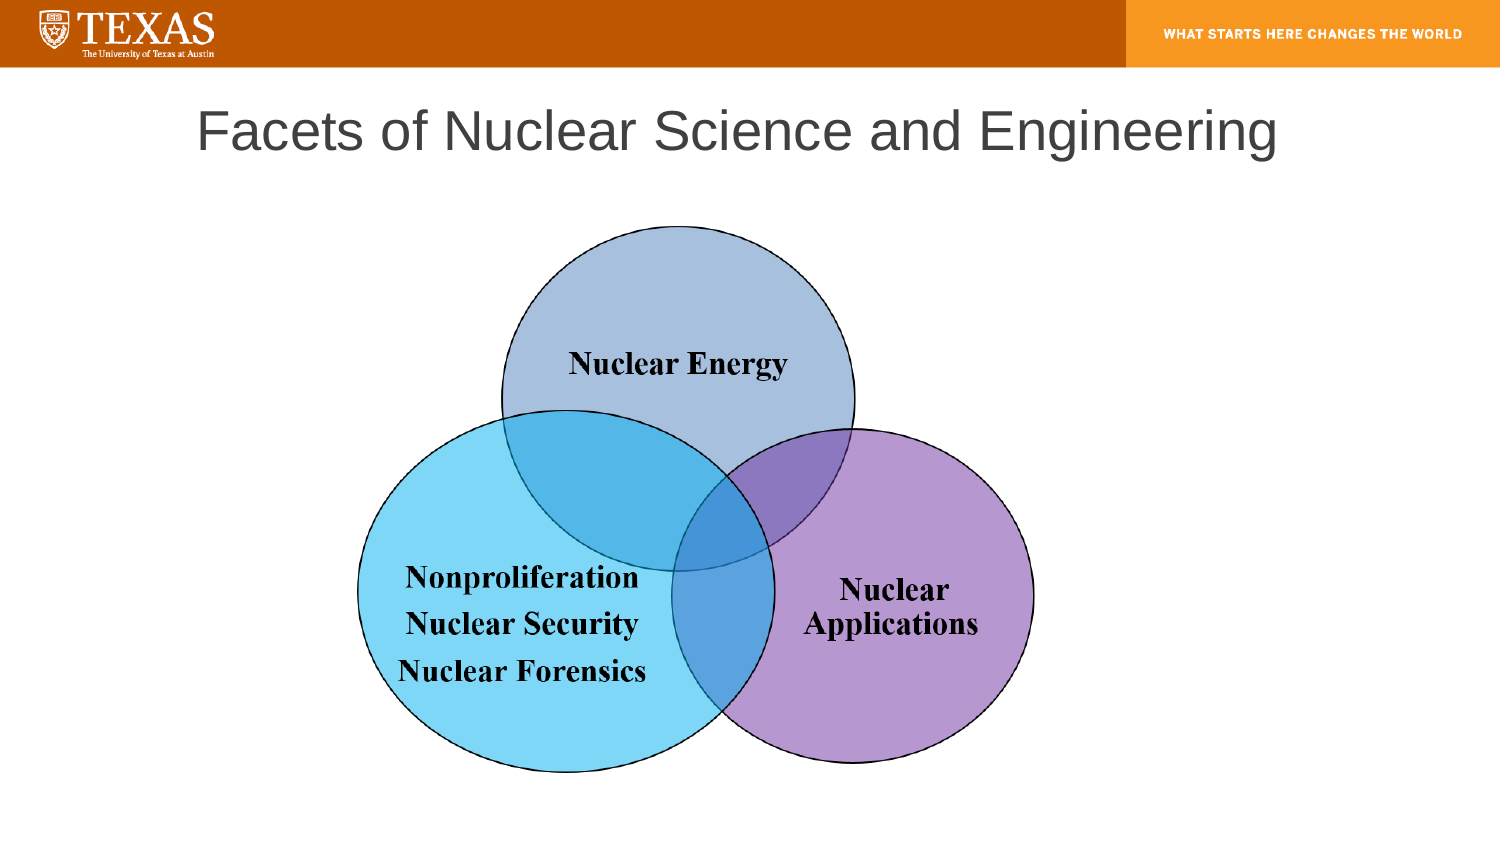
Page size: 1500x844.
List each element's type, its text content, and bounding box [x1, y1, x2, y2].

picture [0, 0, 1500, 844]
title Facets of Nuclear Science and Engineering [62, 46, 1413, 210]
